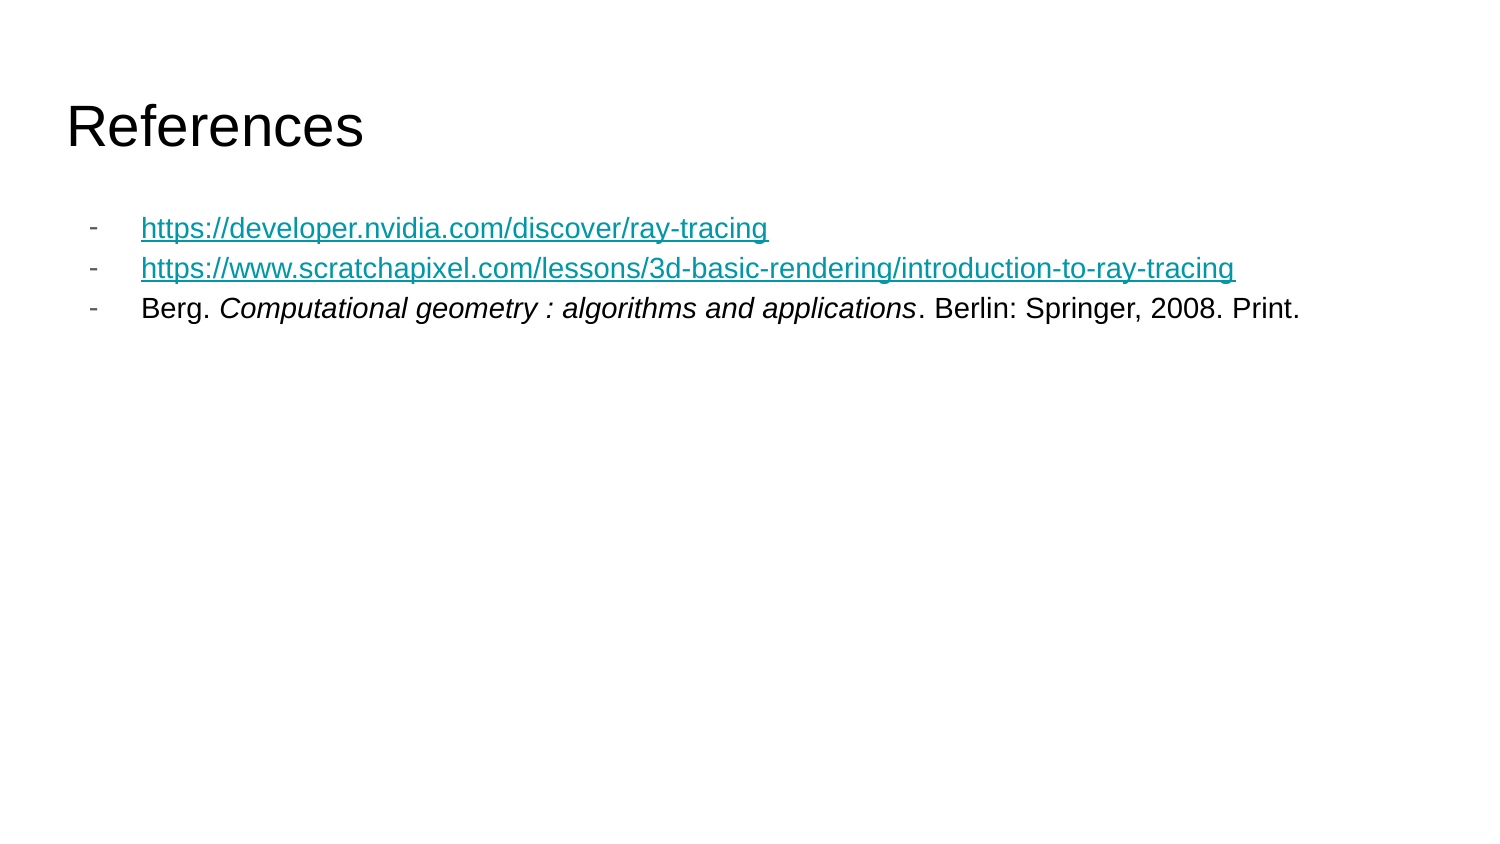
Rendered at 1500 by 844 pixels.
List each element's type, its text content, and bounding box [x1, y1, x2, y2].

title References [51, 72, 1449, 167]
list https://developer.nvidia.com/discover/ray-tracing https://www.scratchapixel.com/lessons/3d-basic-rendering/introduction-to-ray-tracing Berg. Computational geometry : algorithms and applications. Berlin: Springer, 2008. Print. [51, 189, 1449, 750]
